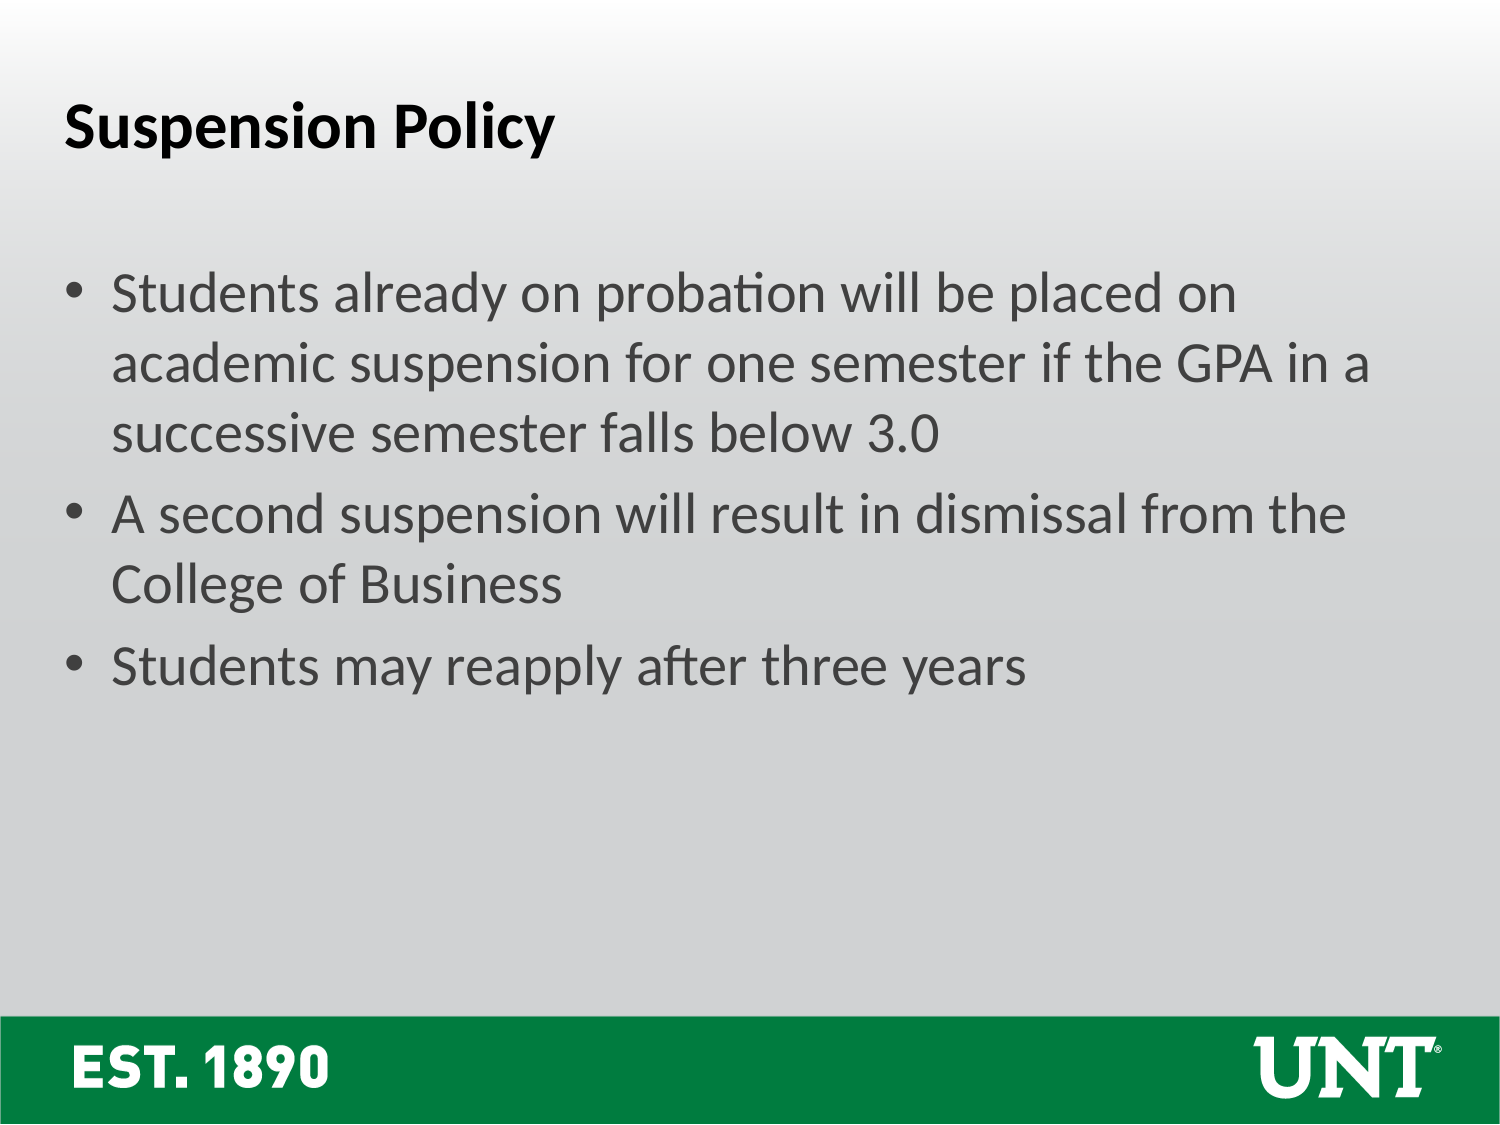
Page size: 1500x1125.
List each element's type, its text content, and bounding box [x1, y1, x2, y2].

picture [0, 0, 1500, 1125]
text_box Suspension Policy Students already on probation will be placed on academic suspension for one semester if the GPA in a successive semester falls below 3.0 A second suspension will result in dismissal from the College of Business Students may reapply after three years [50, 75, 1427, 1013]
